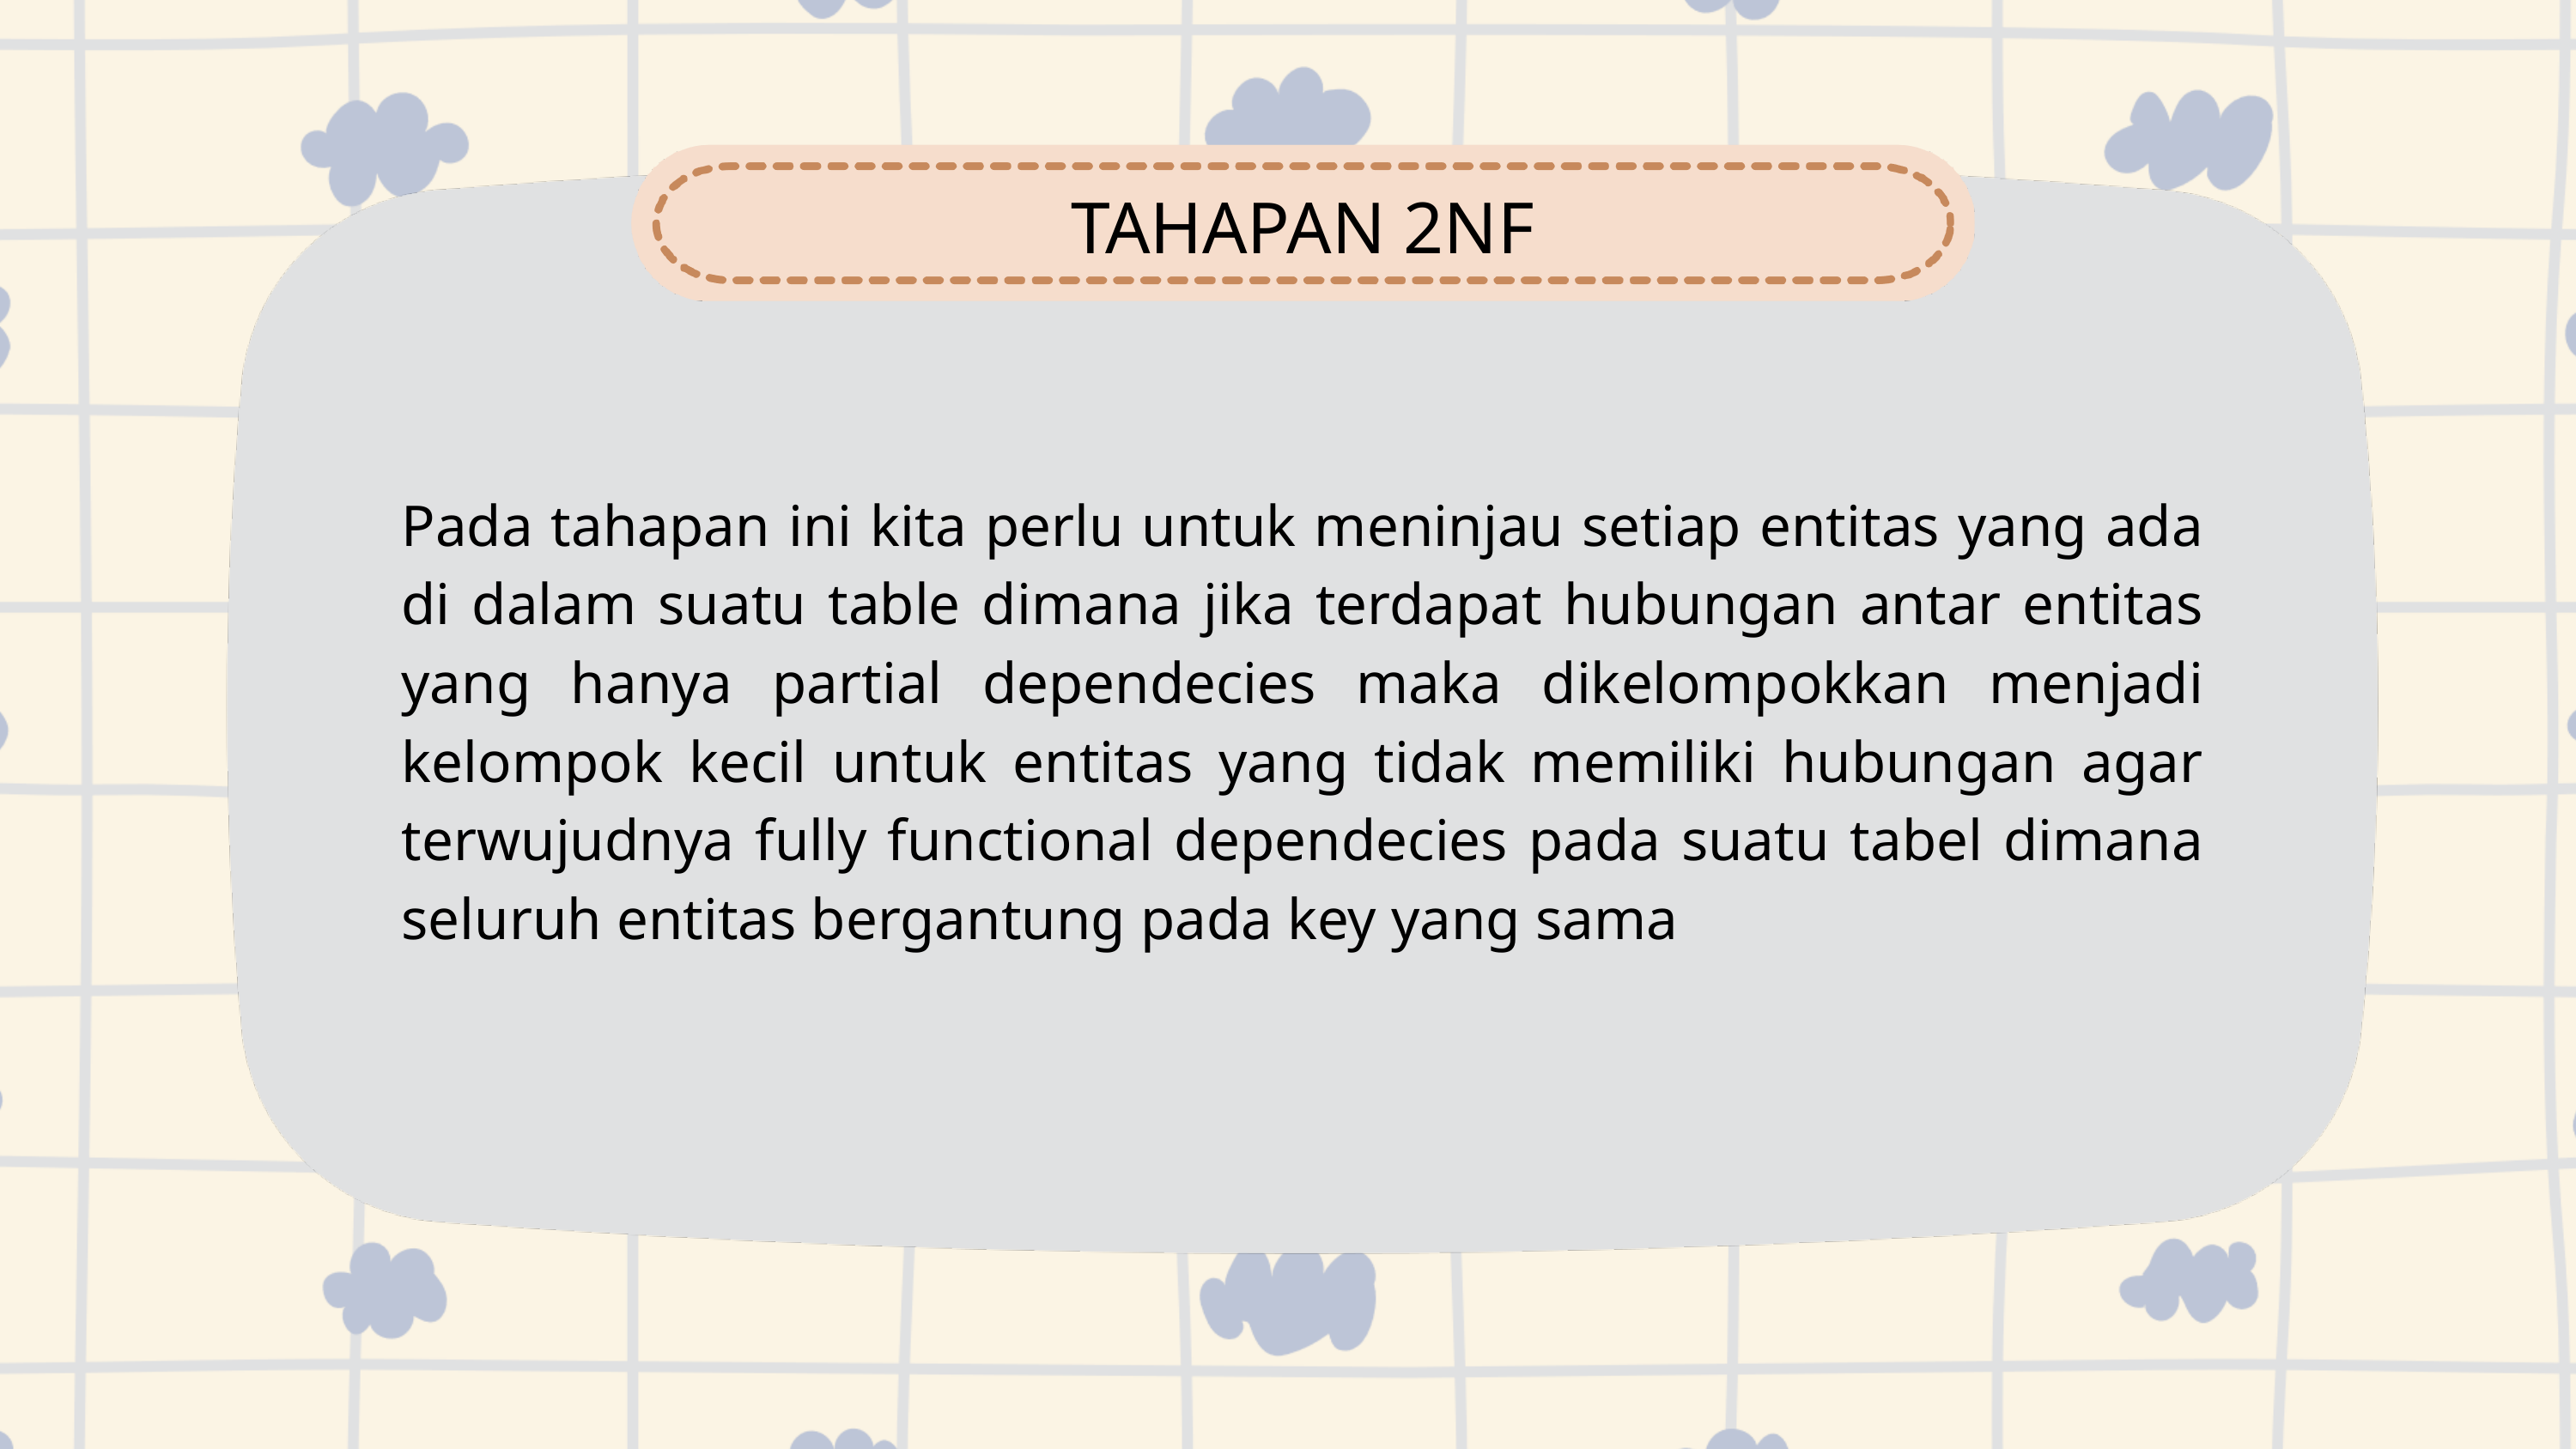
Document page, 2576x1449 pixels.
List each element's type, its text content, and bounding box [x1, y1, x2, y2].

text_box [222, 144, 2384, 1264]
text_box Pada tahapan ini kita perlu untuk meninjau setiap entitas yang ada di dalam suatu table dimana jika terdapat hubungan antar entitas yang hanya partial dependecies maka dikelompokkan menjadi kelompok kecil untuk entitas yang tidak memiliki hubungan agar terwujudnya fully functional dependecies pada suatu tabel dimana seluruh entitas bergantung pada key yang sama [401, 478, 2205, 951]
text_box [0, 0, 2576, 1449]
text_box [631, 144, 1975, 301]
text_box TAHAPAN 2NF [830, 168, 1776, 268]
